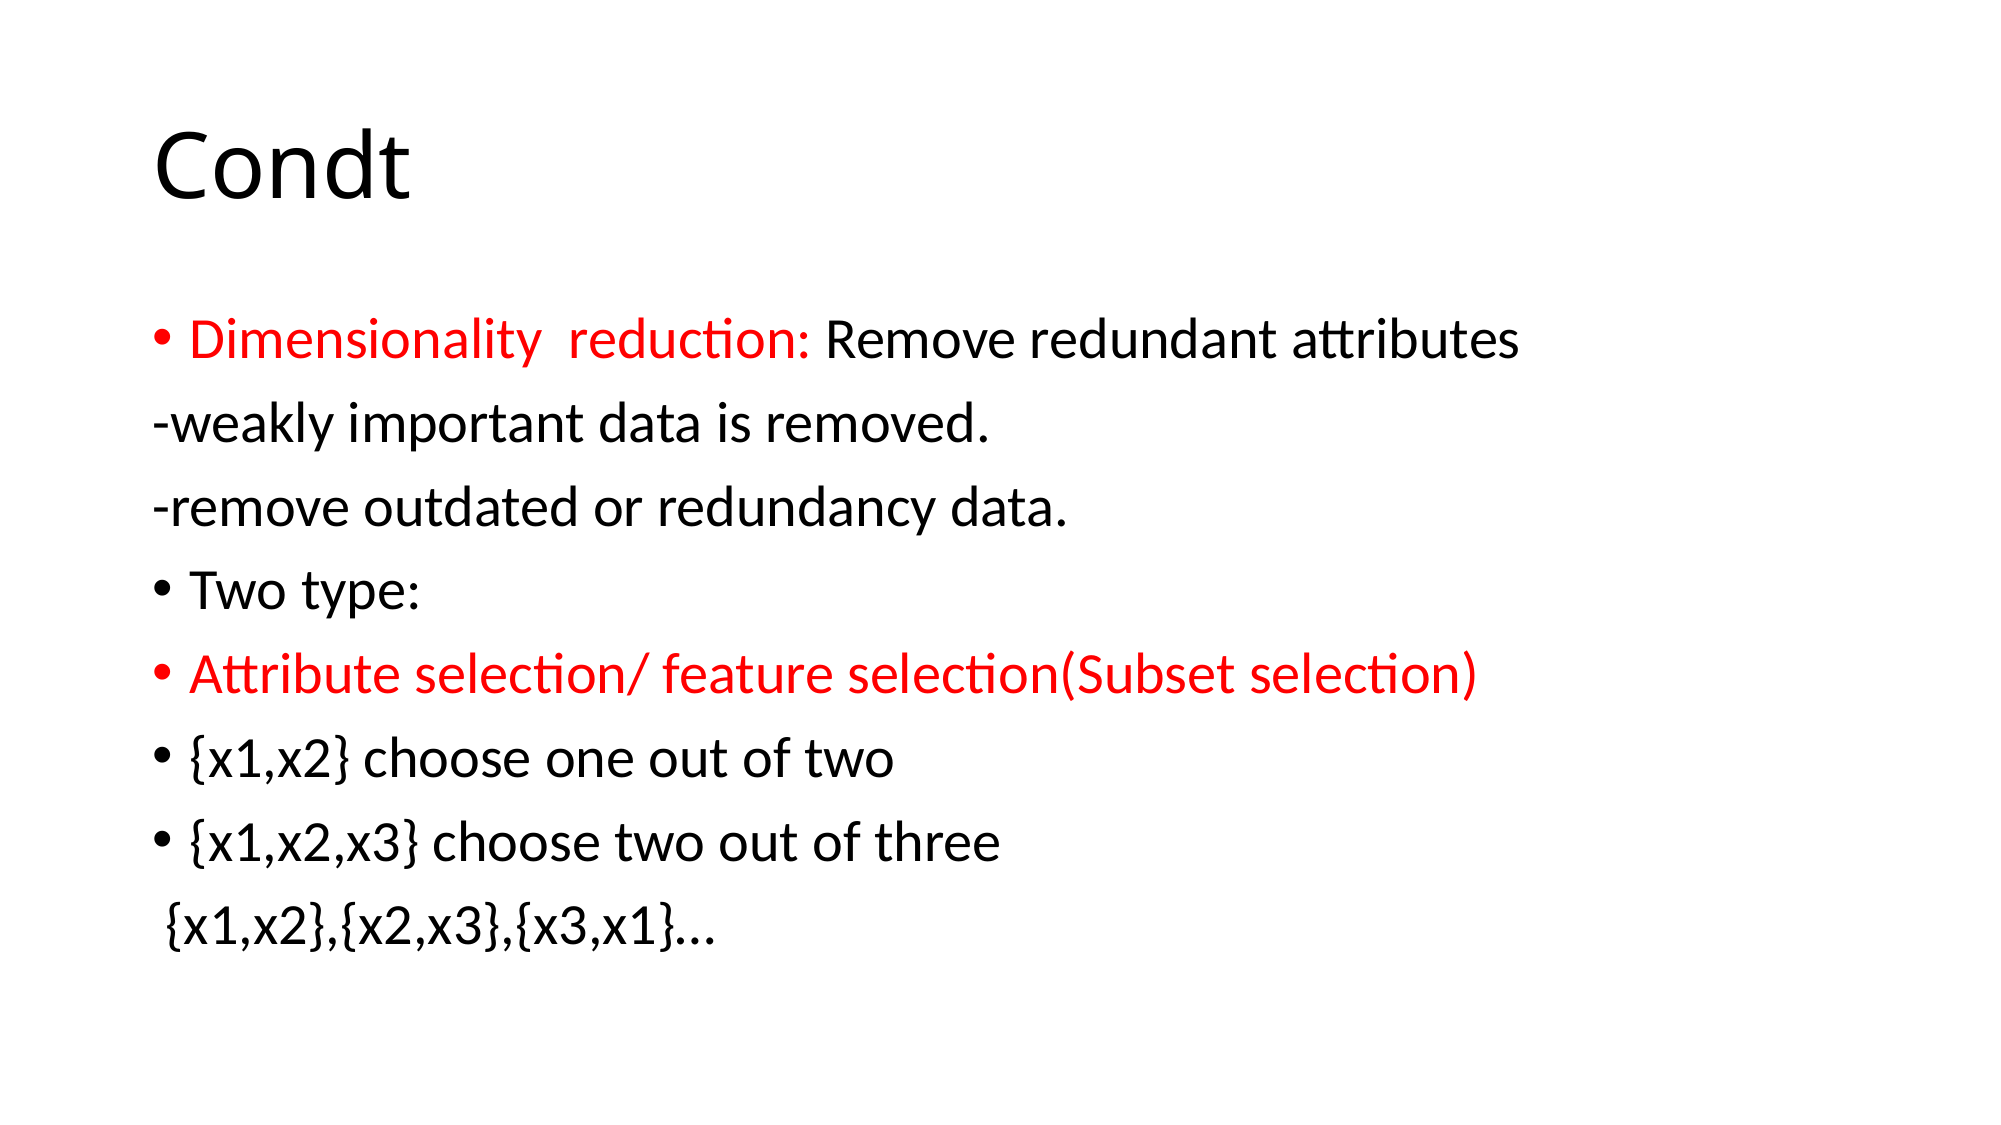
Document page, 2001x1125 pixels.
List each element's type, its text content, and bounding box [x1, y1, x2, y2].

title Condt [137, 59, 1863, 278]
list Dimensionality reduction: Remove redundant attributes -weakly important data is removed. -remove outdated or redundancy data. Two type: Attribute selection/ feature selection(Subset selection) {x1,x2} choose one out of two {x1,x2,x3} choose two out of three {x1,x2},{x2,x3},{x3,x1}… [137, 301, 1863, 1015]
